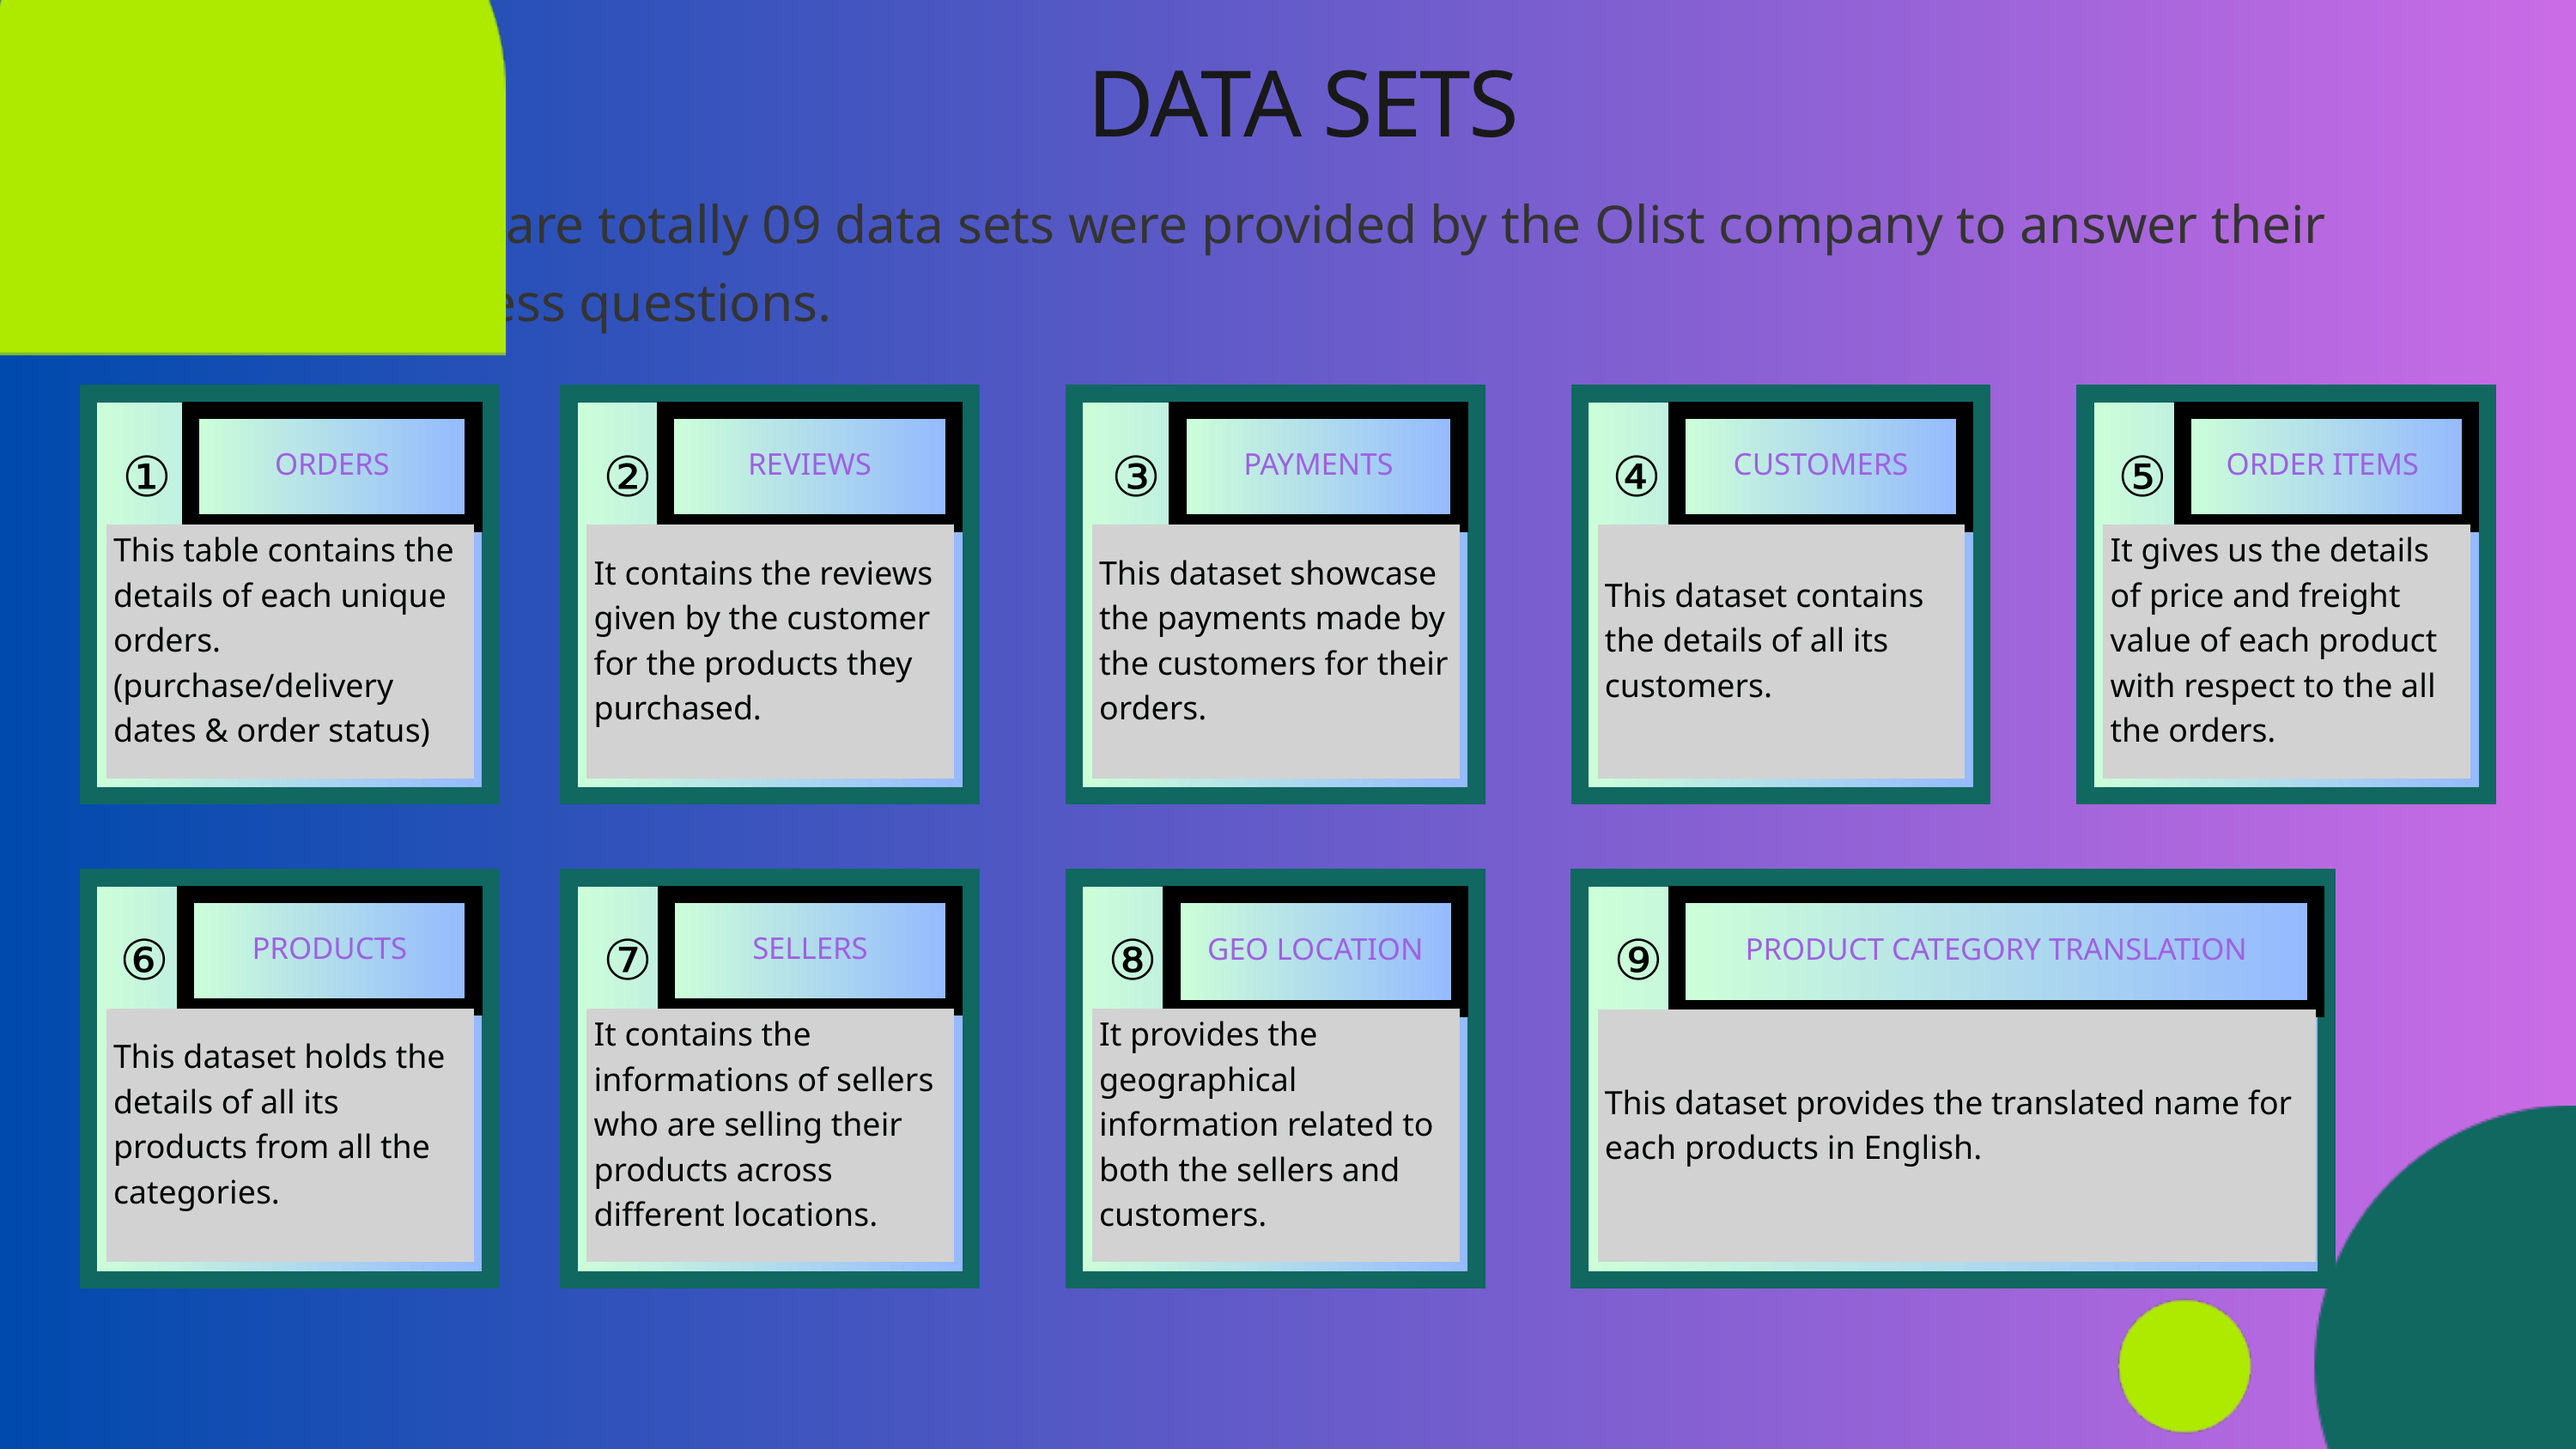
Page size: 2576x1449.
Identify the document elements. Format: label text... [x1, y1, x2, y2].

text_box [88, 877, 491, 1281]
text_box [586, 524, 955, 779]
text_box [1091, 524, 1460, 779]
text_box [2182, 409, 2471, 524]
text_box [1597, 1009, 2317, 1263]
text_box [1676, 409, 1965, 524]
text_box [185, 894, 474, 1008]
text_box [1073, 877, 1477, 1281]
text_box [106, 524, 474, 779]
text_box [665, 894, 955, 1008]
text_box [568, 393, 972, 797]
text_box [88, 393, 491, 797]
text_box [106, 1008, 474, 1263]
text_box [1171, 894, 1460, 1008]
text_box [2103, 524, 2471, 779]
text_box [1073, 393, 1477, 797]
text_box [568, 877, 972, 1281]
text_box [1177, 409, 1460, 524]
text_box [2085, 393, 2488, 797]
text_box DATA SETS [1086, 27, 1643, 156]
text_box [665, 409, 955, 524]
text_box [1579, 393, 1983, 797]
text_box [1091, 1008, 1460, 1263]
text_box [0, 0, 507, 355]
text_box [586, 1008, 955, 1263]
text_box [2055, 1106, 2576, 1449]
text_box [1597, 524, 1965, 779]
text_box There are totally 09 data sets were provided by the Olist company to answer their business questions. [507, 175, 2372, 332]
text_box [1579, 877, 2327, 1281]
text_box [190, 409, 474, 524]
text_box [1676, 894, 2317, 1009]
